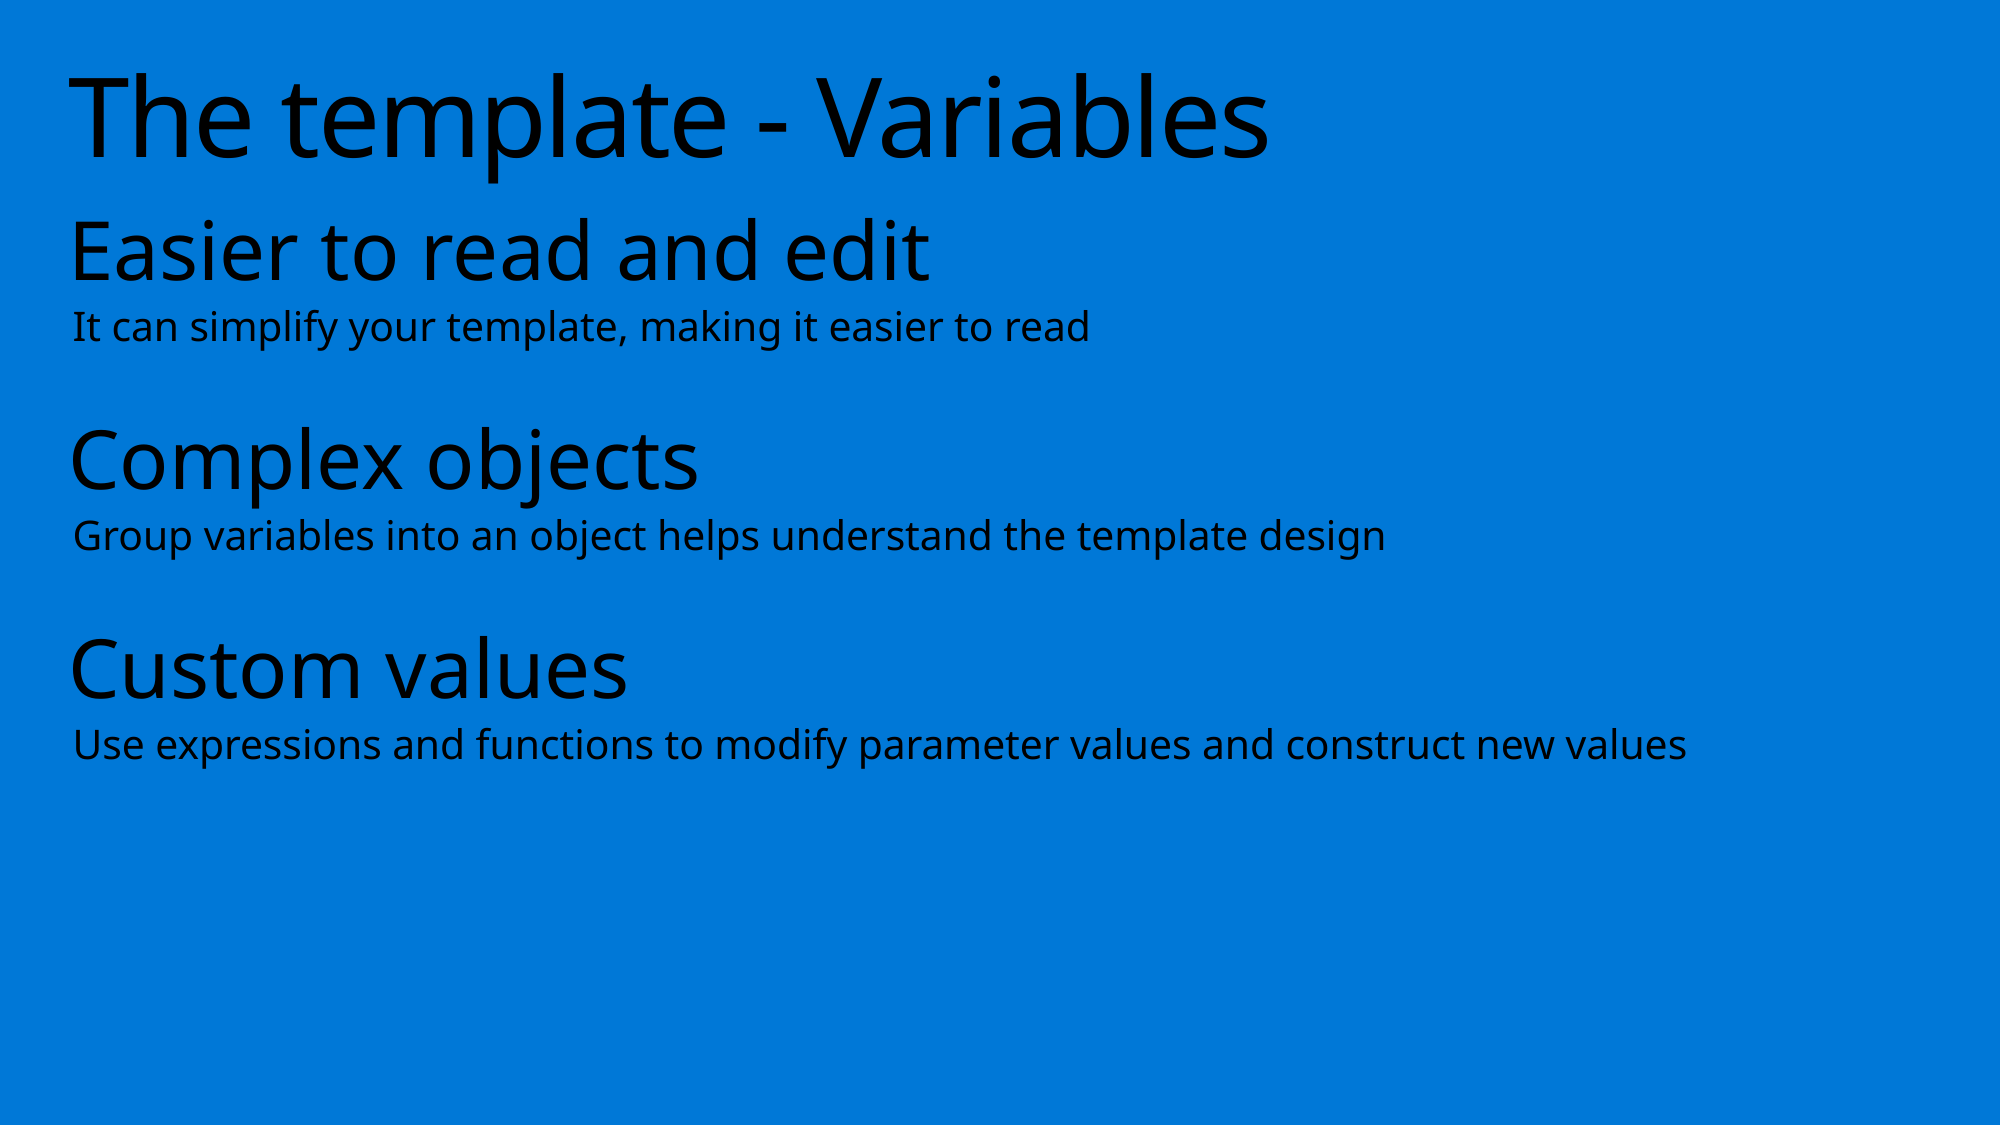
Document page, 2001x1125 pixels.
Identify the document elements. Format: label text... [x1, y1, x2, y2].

list Easier to read and edit It can simplify your template, making it easier to read Complex objects Group variables into an object helps understand the template design Custom values Use expressions and functions to modify parameter values and construct new values [44, 195, 1956, 859]
title The template - Variables [44, 47, 1957, 196]
